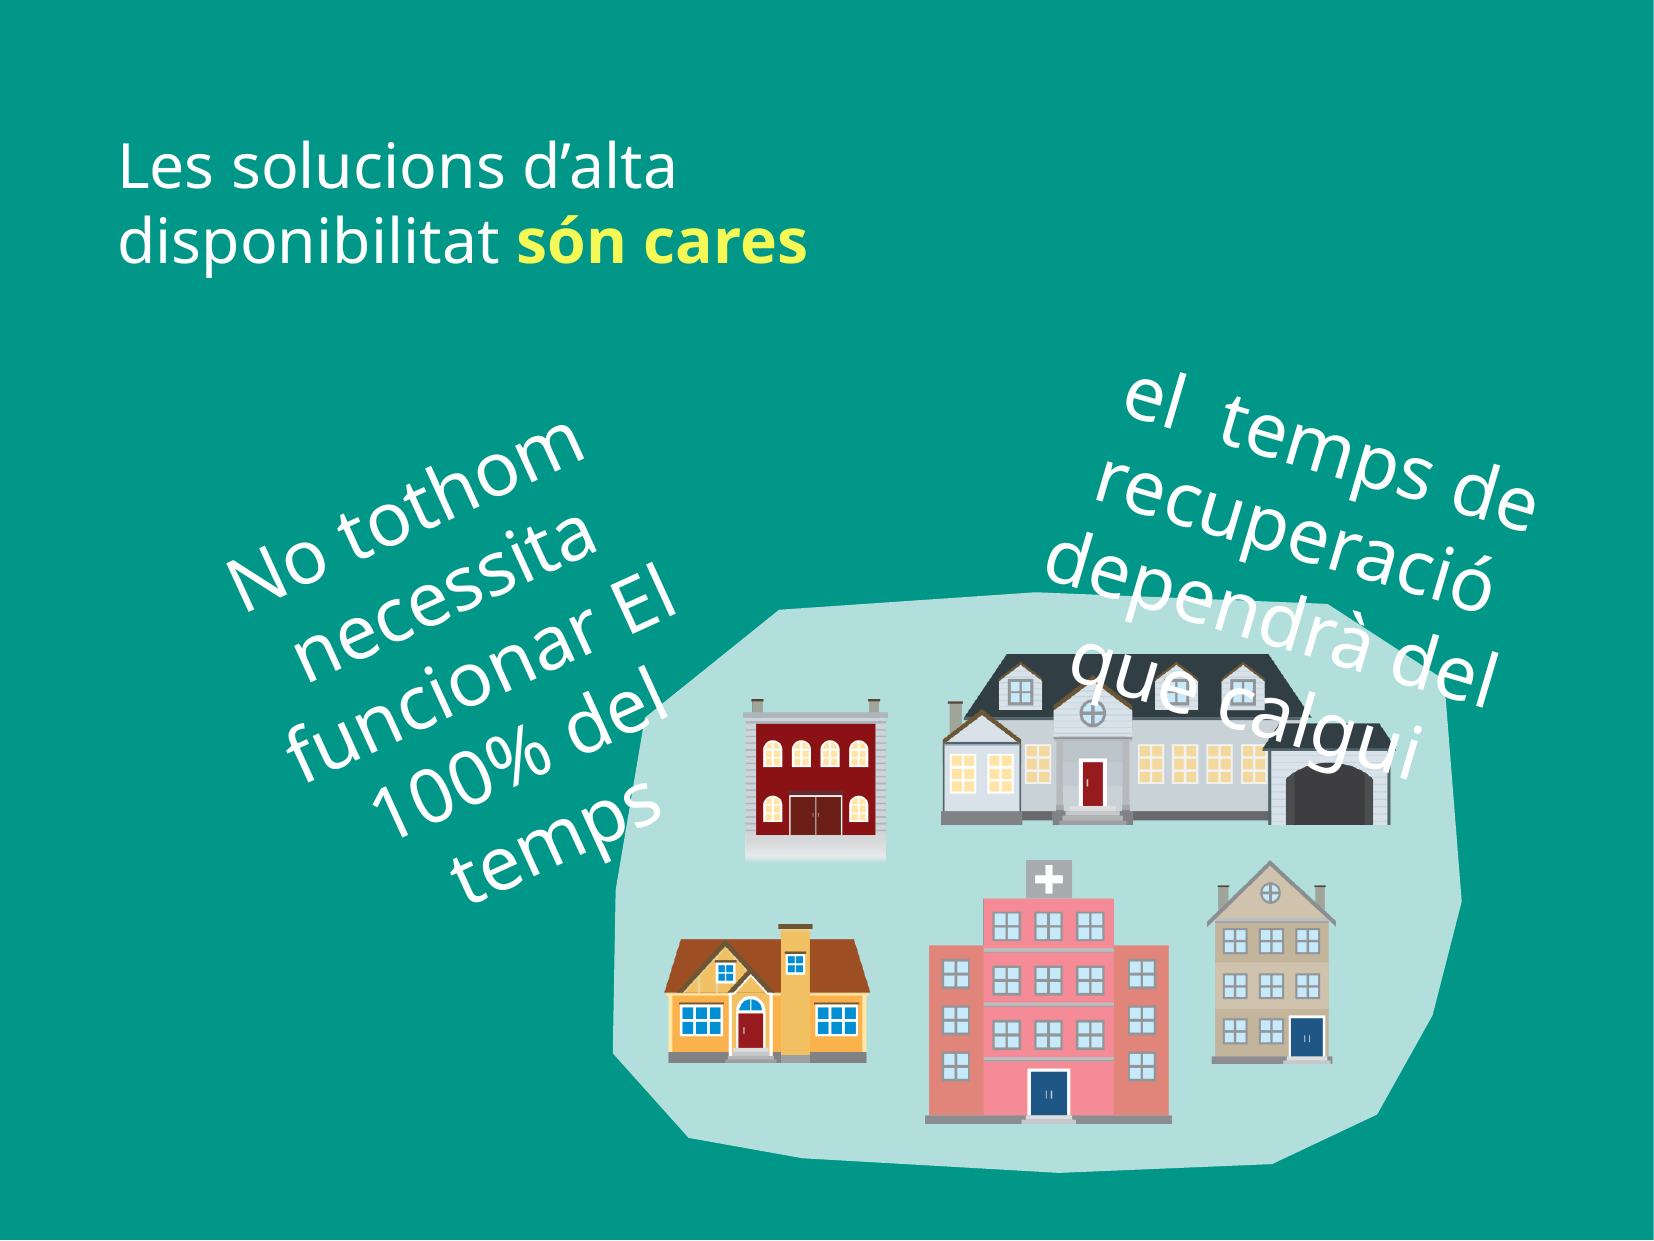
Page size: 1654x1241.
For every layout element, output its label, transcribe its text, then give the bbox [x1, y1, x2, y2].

text_box el temps de recuperació dependrà del que calgui [1031, 312, 1589, 667]
text_box Les solucions d’alta disponibilitat són cares [102, 110, 1010, 461]
picture [663, 699, 888, 1063]
picture [925, 860, 1172, 1125]
picture [940, 654, 1396, 825]
text_box No tothom necessita funcionar El 100% del temps [144, 345, 744, 845]
text_box [612, 592, 1462, 1173]
picture [1206, 860, 1336, 1064]
